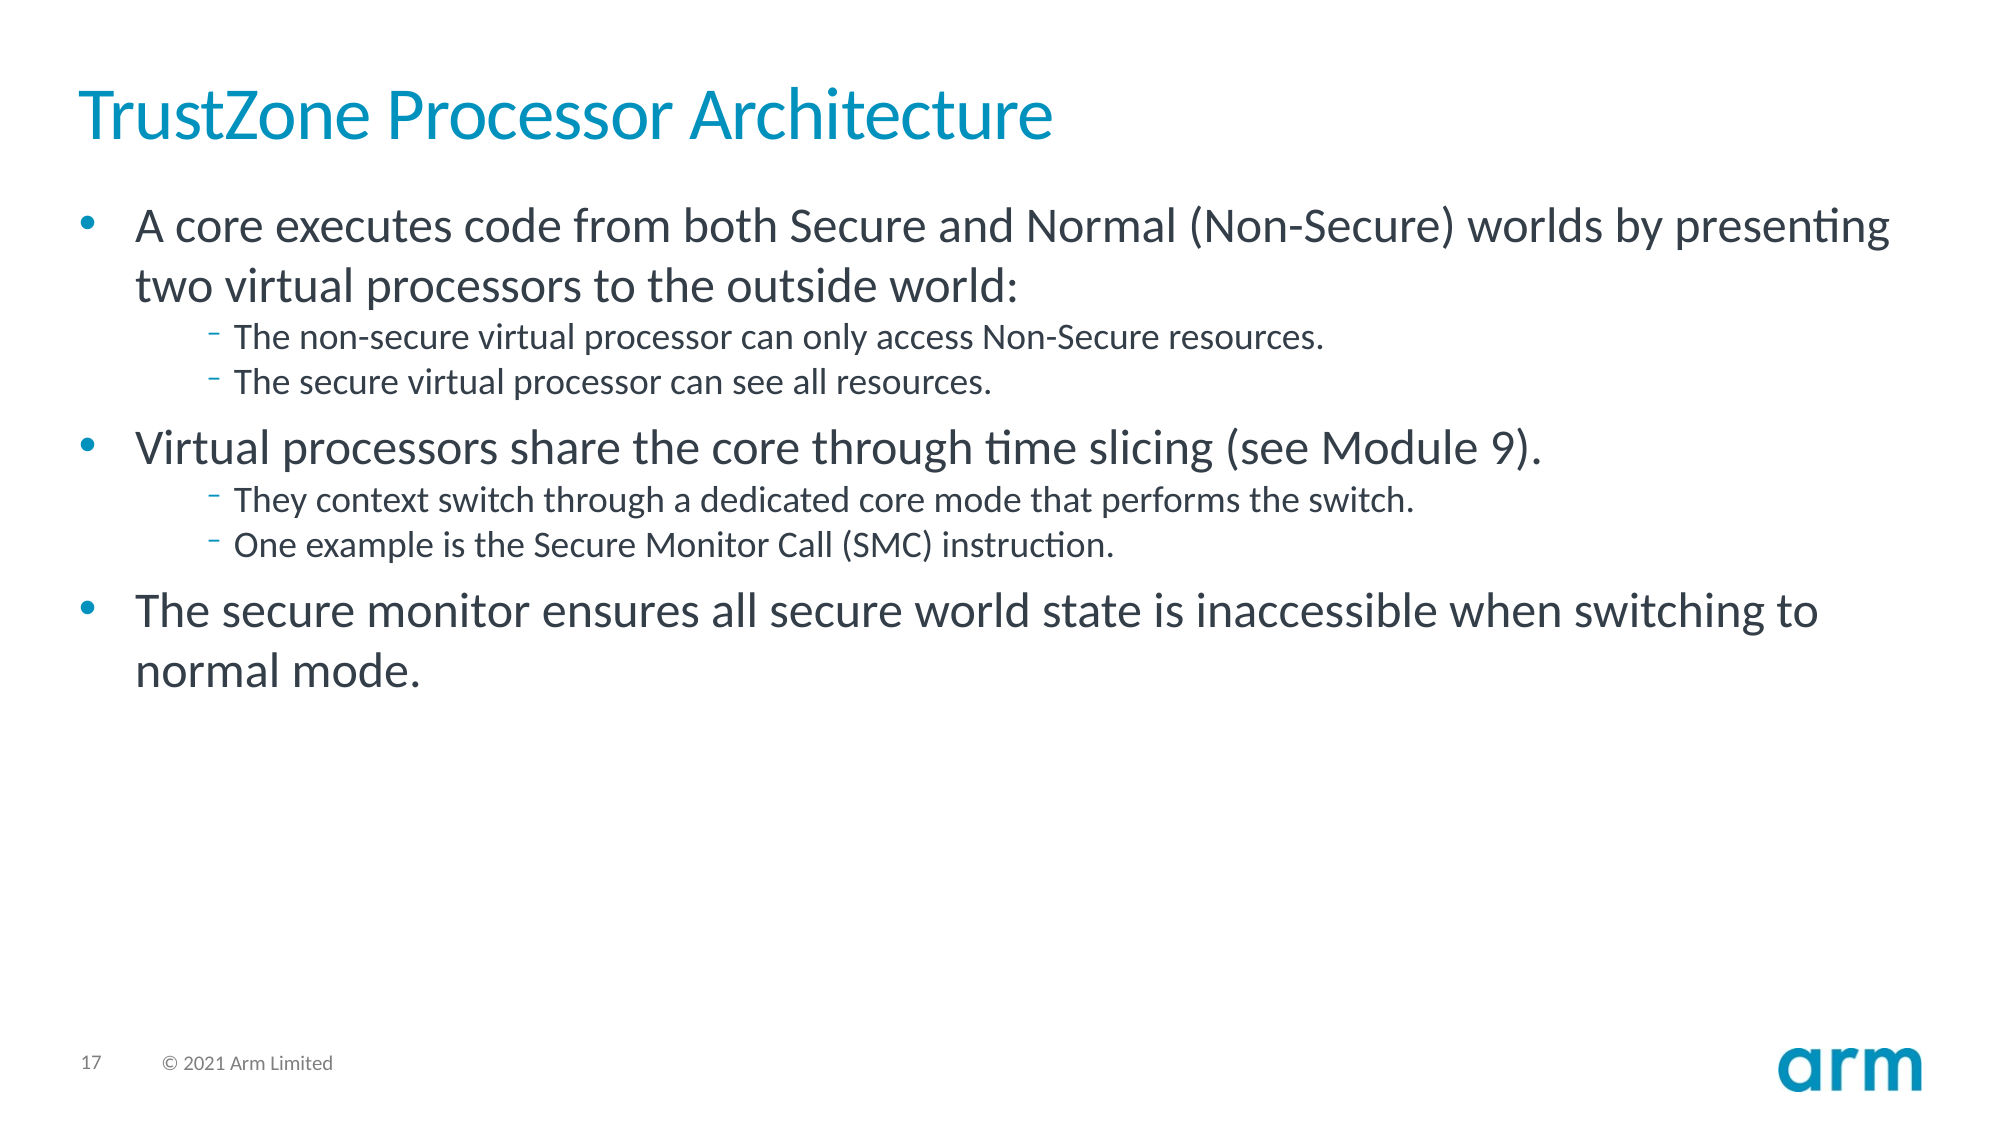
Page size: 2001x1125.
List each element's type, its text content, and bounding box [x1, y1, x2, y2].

title TrustZone Processor Architecture [78, 78, 1922, 186]
picture [1778, 1072, 1794, 1092]
picture [1803, 1048, 1922, 1092]
picture [1889, 1048, 1903, 1053]
picture [1911, 1048, 1922, 1062]
picture [1778, 1048, 1794, 1067]
picture [1788, 1056, 1812, 1083]
list A core executes code from both Secure and Normal (Non-Secure) worlds by presenting two virtual processors to the outside world: The non-secure virtual processor can only access Non-Secure resources. The secure virtual processor can see all resources. Virtual processors share the core through time slicing (see Module 9). They context switch through a dedicated core mode that performs the switch. One example is the Secure Monitor Call (SMC) instruction. The secure monitor ensures all secure world state is inaccessible when switching to normal mode. [78, 192, 1922, 1004]
